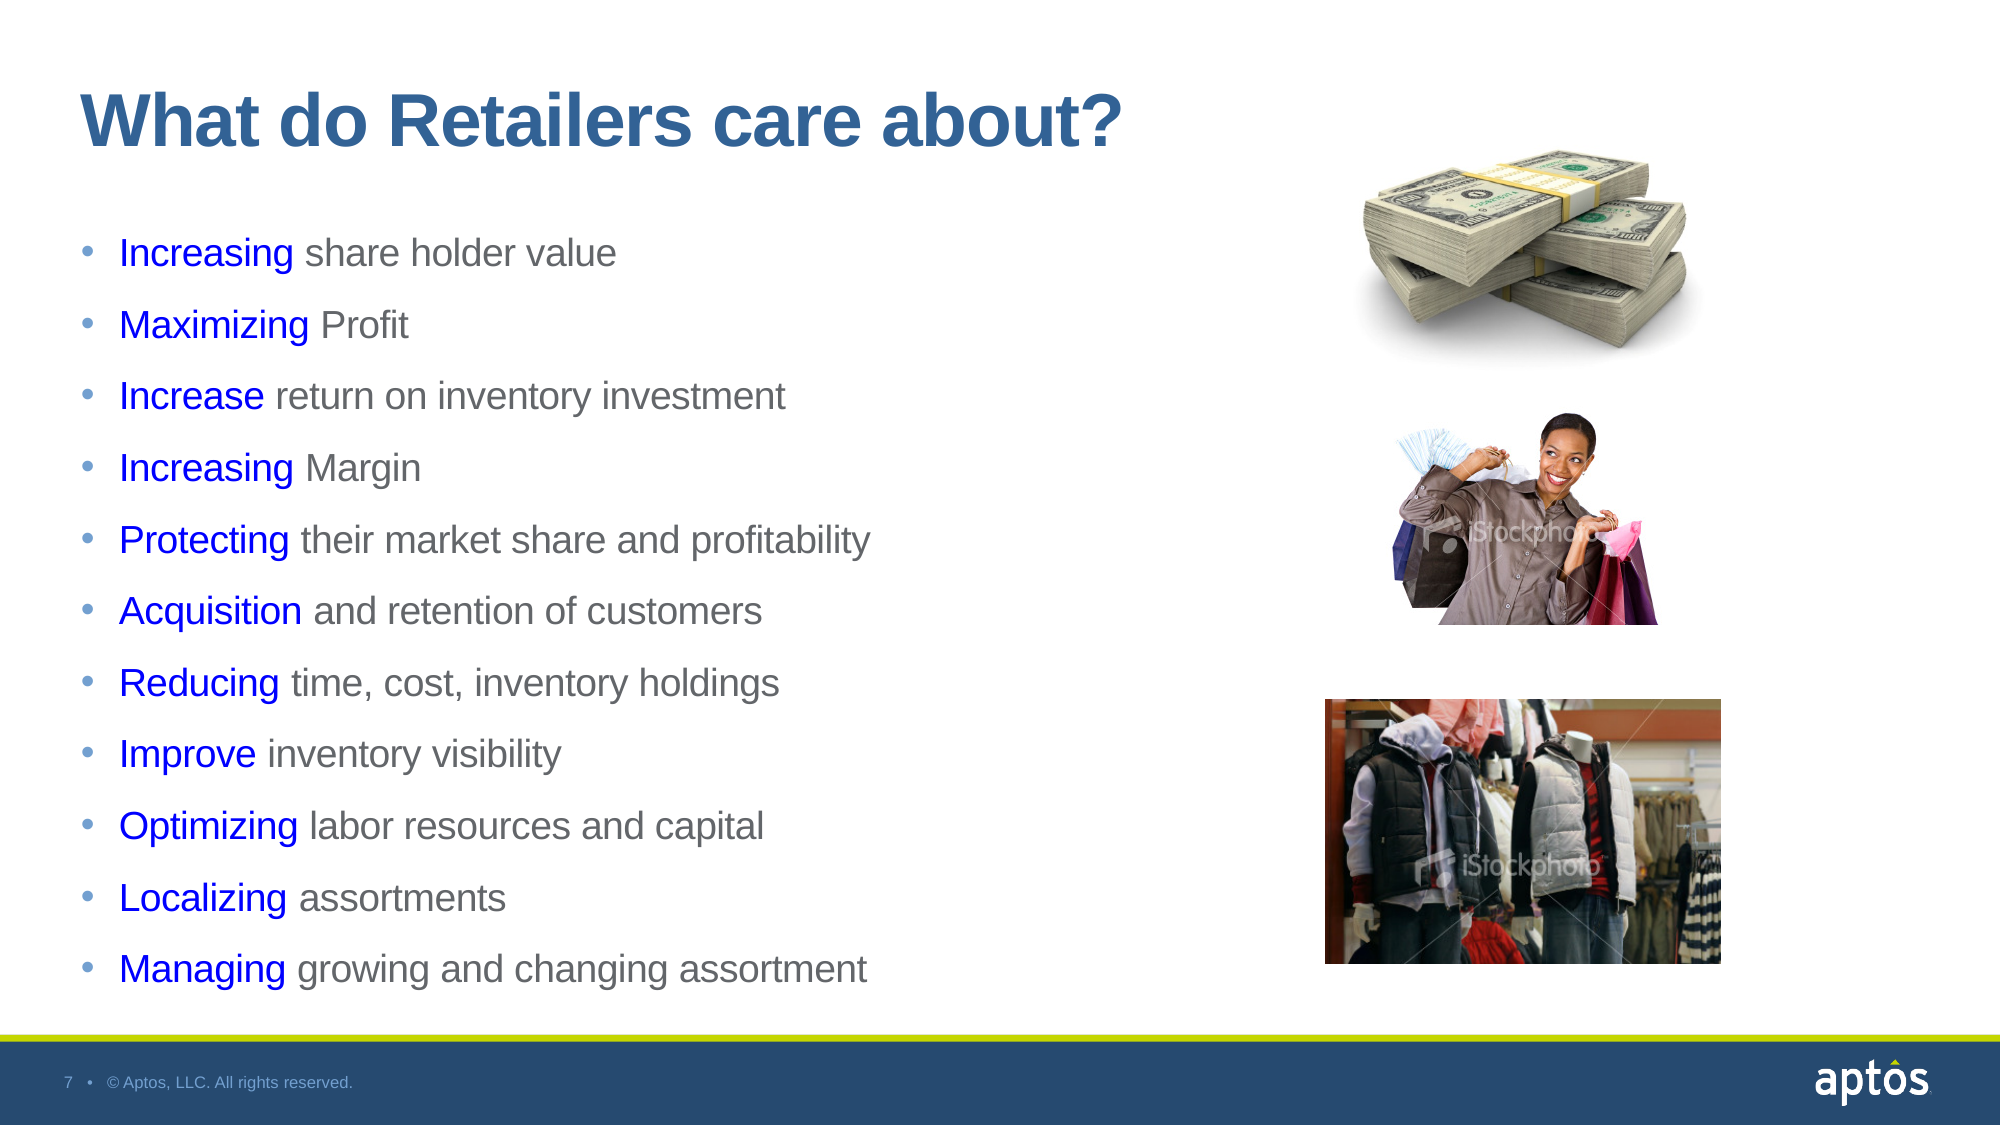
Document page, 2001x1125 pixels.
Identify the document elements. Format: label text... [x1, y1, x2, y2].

picture [1337, 112, 1713, 625]
picture [1324, 699, 1722, 964]
title What do Retailers care about? [62, 56, 1938, 176]
list Increasing share holder value Maximizing Profit Increase return on inventory investment Increasing Margin Protecting their market share and profitability Acquisition and retention of customers Reducing time, cost, inventory holdings Improve inventory visibility Optimizing labor resources and capital Localizing assortments Managing growing and changing assortment [62, 211, 1938, 1007]
